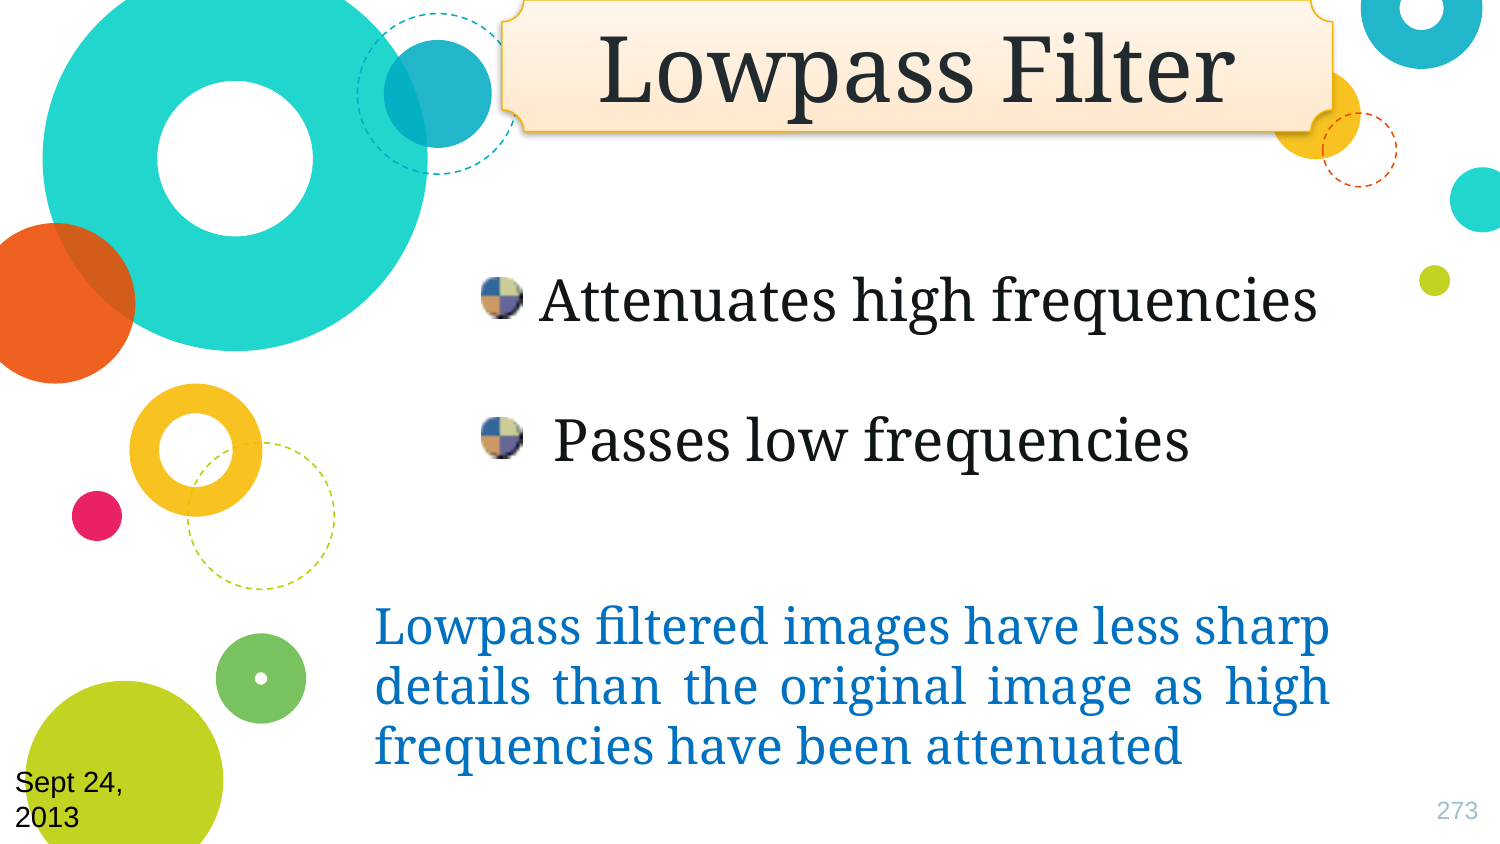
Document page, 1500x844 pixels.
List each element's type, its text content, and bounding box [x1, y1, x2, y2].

slide_number 273 [1416, 779, 1494, 844]
text_box Lowpass filtered images have less sharp details than the original image as high frequencies have been attenuated [360, 587, 1347, 782]
text_box Attenuates high frequencies Passes low frequencies [466, 185, 1381, 481]
text_box Lowpass Filter [501, 0, 1334, 133]
picture [481, 417, 523, 459]
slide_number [0, 755, 200, 815]
picture [481, 277, 523, 319]
